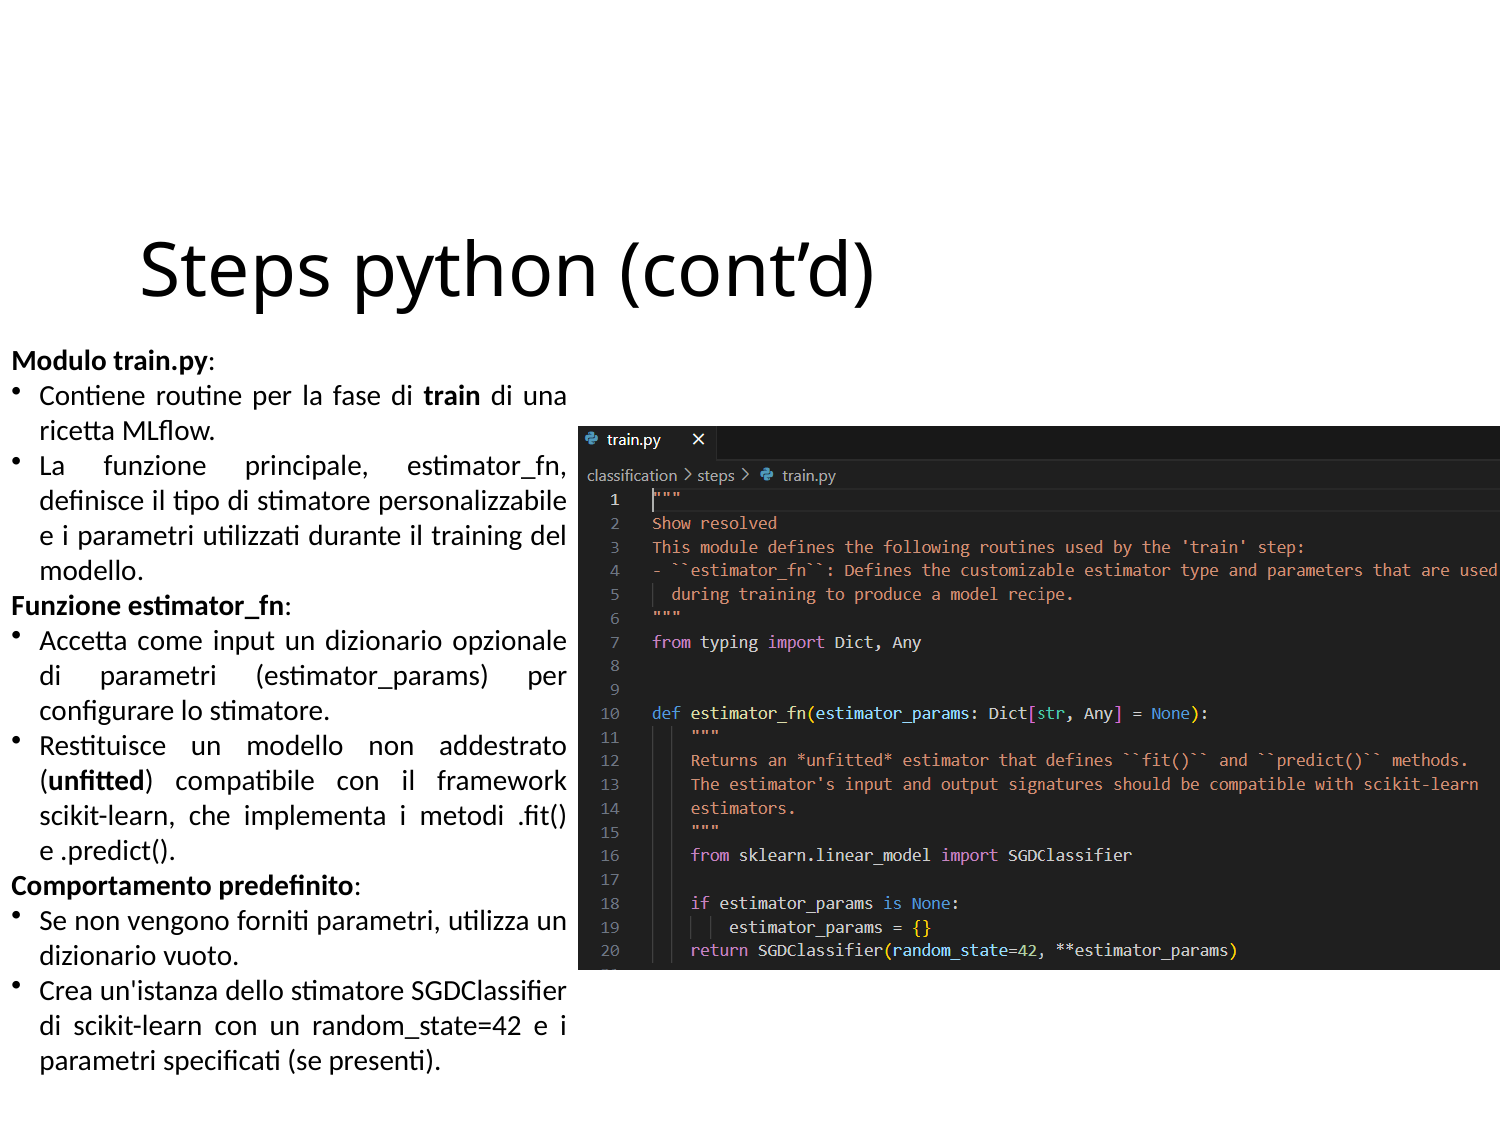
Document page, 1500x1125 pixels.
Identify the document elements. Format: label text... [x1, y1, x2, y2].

picture [578, 426, 1500, 970]
title Steps python (cont’d) [124, 176, 1348, 369]
text_box Modulo train.py: Contiene routine per la fase di train di una ricetta MLflow. La funzione principale, estimator_fn, definisce il tipo di stimatore personalizzabile e i parametri utilizzati durante il training del modello. Funzione estimator_fn: Accetta come input un dizionario opzionale di parametri (estimator_params) per configurare lo stimatore. Restituisce un modello non addestrato (unfitted) compatibile con il framework scikit-learn, che implementa i metodi .fit() e .predict(). Comportamento predefinito: Se non vengono forniti parametri, utilizza un dizionario vuoto. Crea un'istanza dello stimatore SGDClassifier di scikit-learn con un random_state=42 e i parametri specificati (se presenti). [0, 336, 579, 1082]
